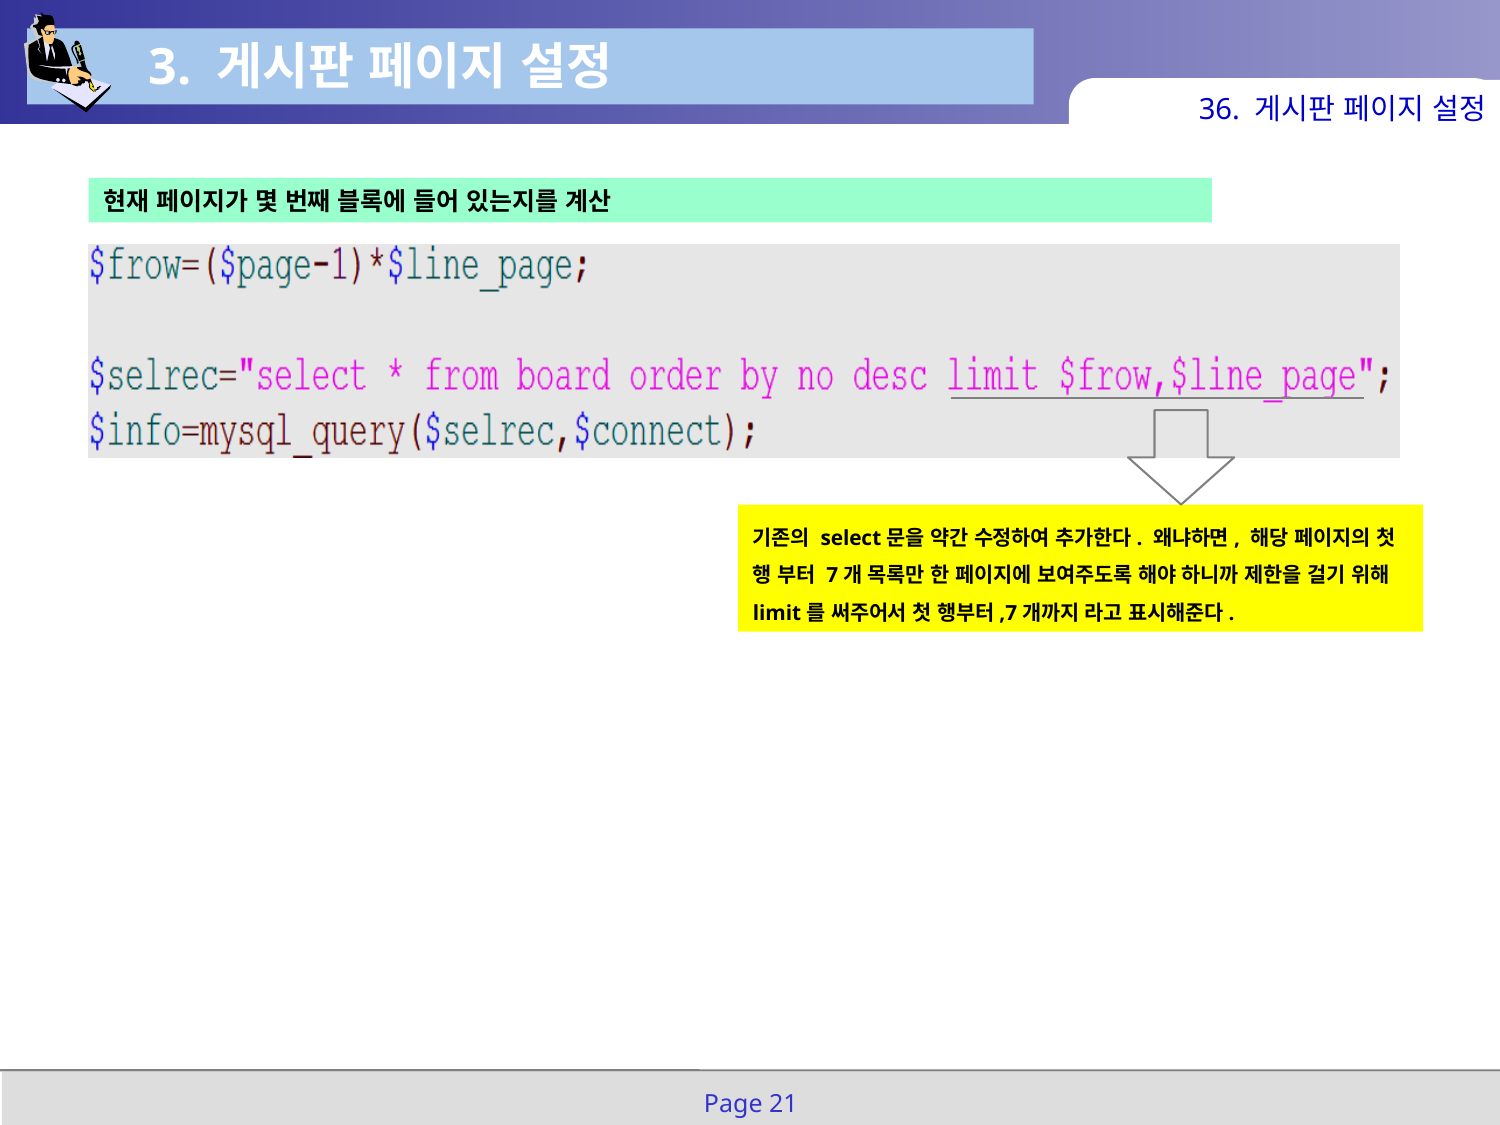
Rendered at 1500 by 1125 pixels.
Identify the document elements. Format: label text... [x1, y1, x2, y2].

text_box 3. 게시판 페이지 설정 [133, 26, 880, 102]
picture [88, 244, 1400, 458]
text_box 현재 페이지가 몇 번째 블록에 들어 있는지를 계산 [88, 177, 1212, 223]
slide_number Page 21 [682, 1079, 819, 1124]
text_box [1136, 465, 1226, 505]
text_box 기존의 select문을 약간 수정하여 추가한다. 왜냐하면, 해당 페이지의 첫 행 부터 7개 목록만 한 페이지에 보여주도록 해야 하니까 제한을 걸기 위해 limit를 써주어서 첫 행부터,7개까지 라고 표시해준다. [738, 504, 1424, 632]
text_box 36. 게시판 페이지 설정 [1080, 84, 1493, 131]
